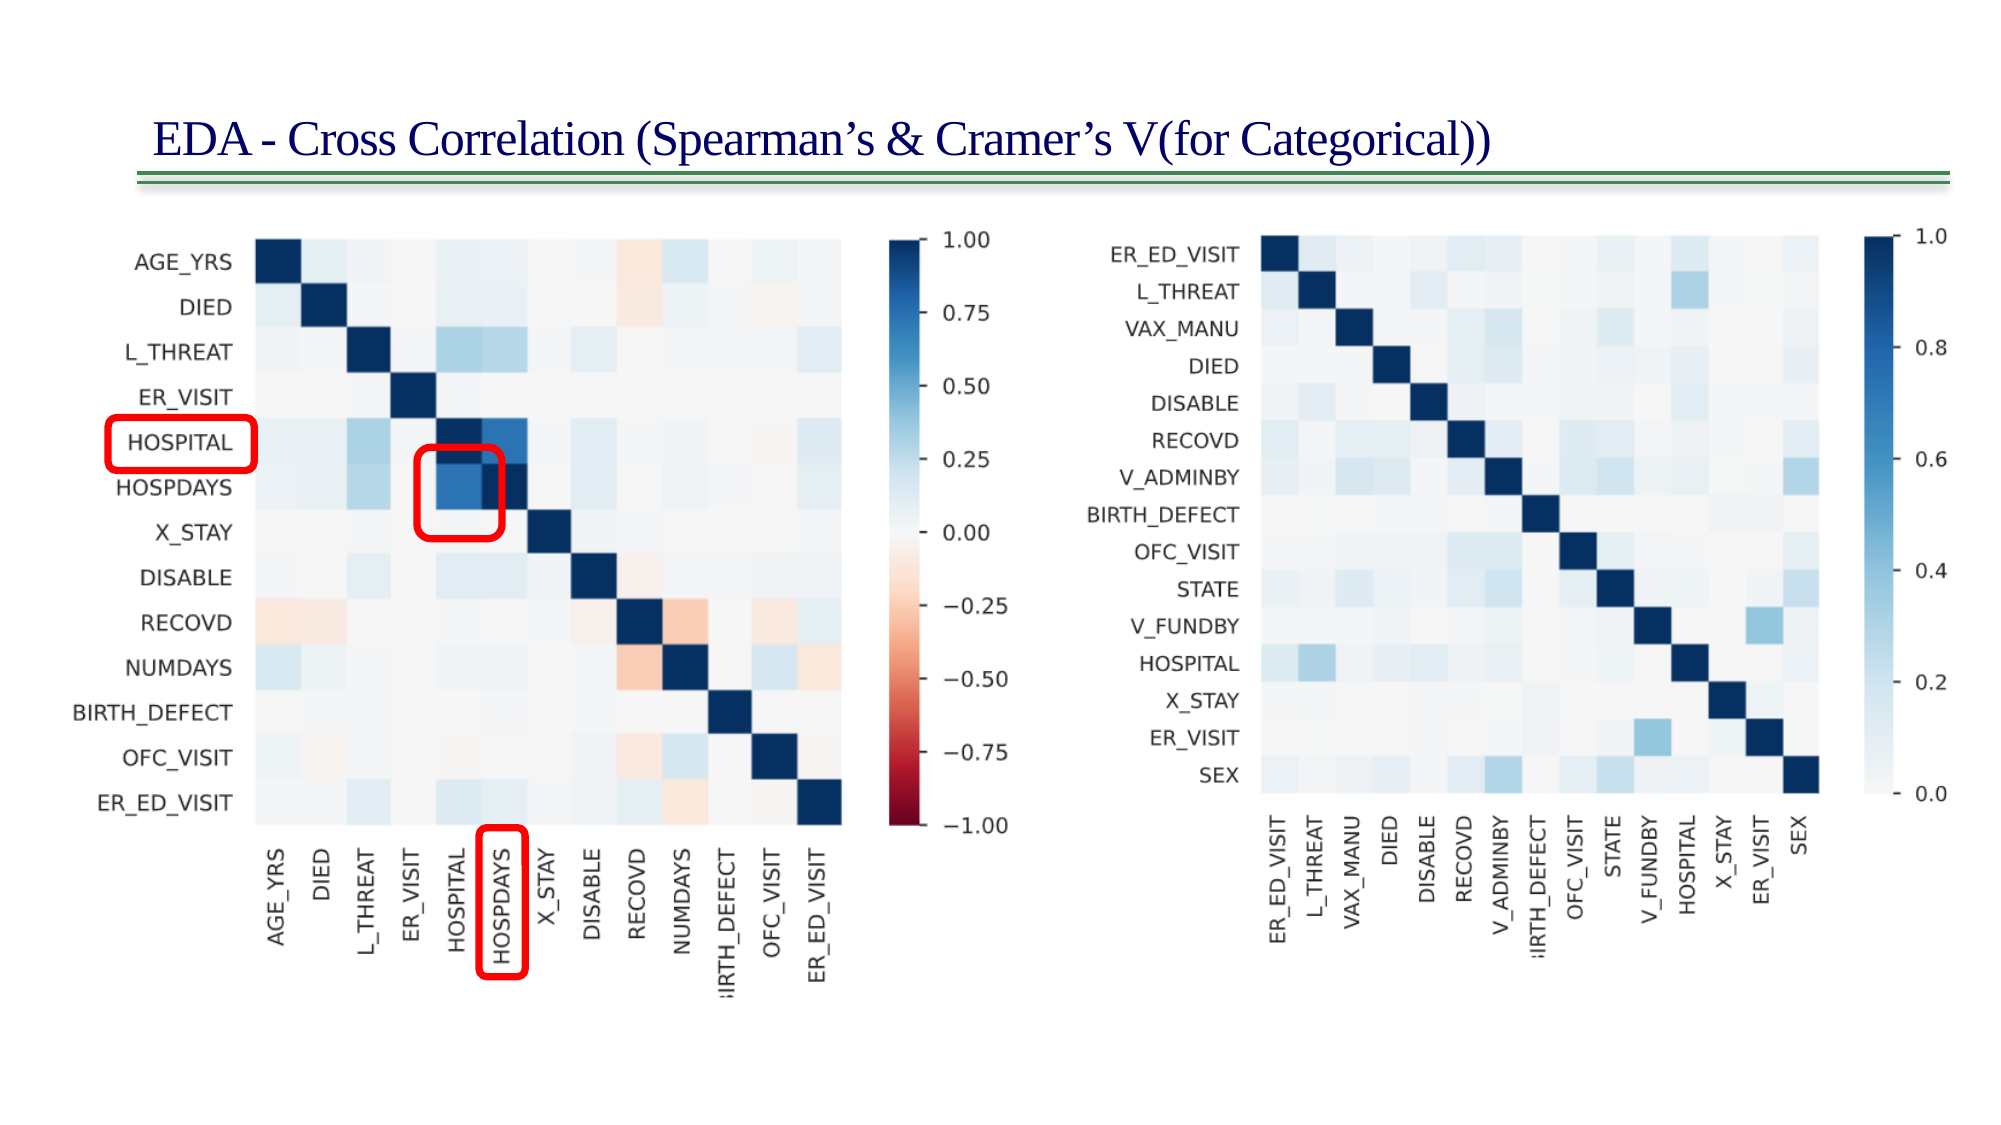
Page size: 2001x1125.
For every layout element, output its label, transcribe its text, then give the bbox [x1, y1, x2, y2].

picture [1052, 212, 1983, 977]
picture [54, 211, 1044, 1019]
title EDA - Cross Correlation (Spearman’s & Cramer’s V(for Categorical)) [137, 47, 1950, 171]
